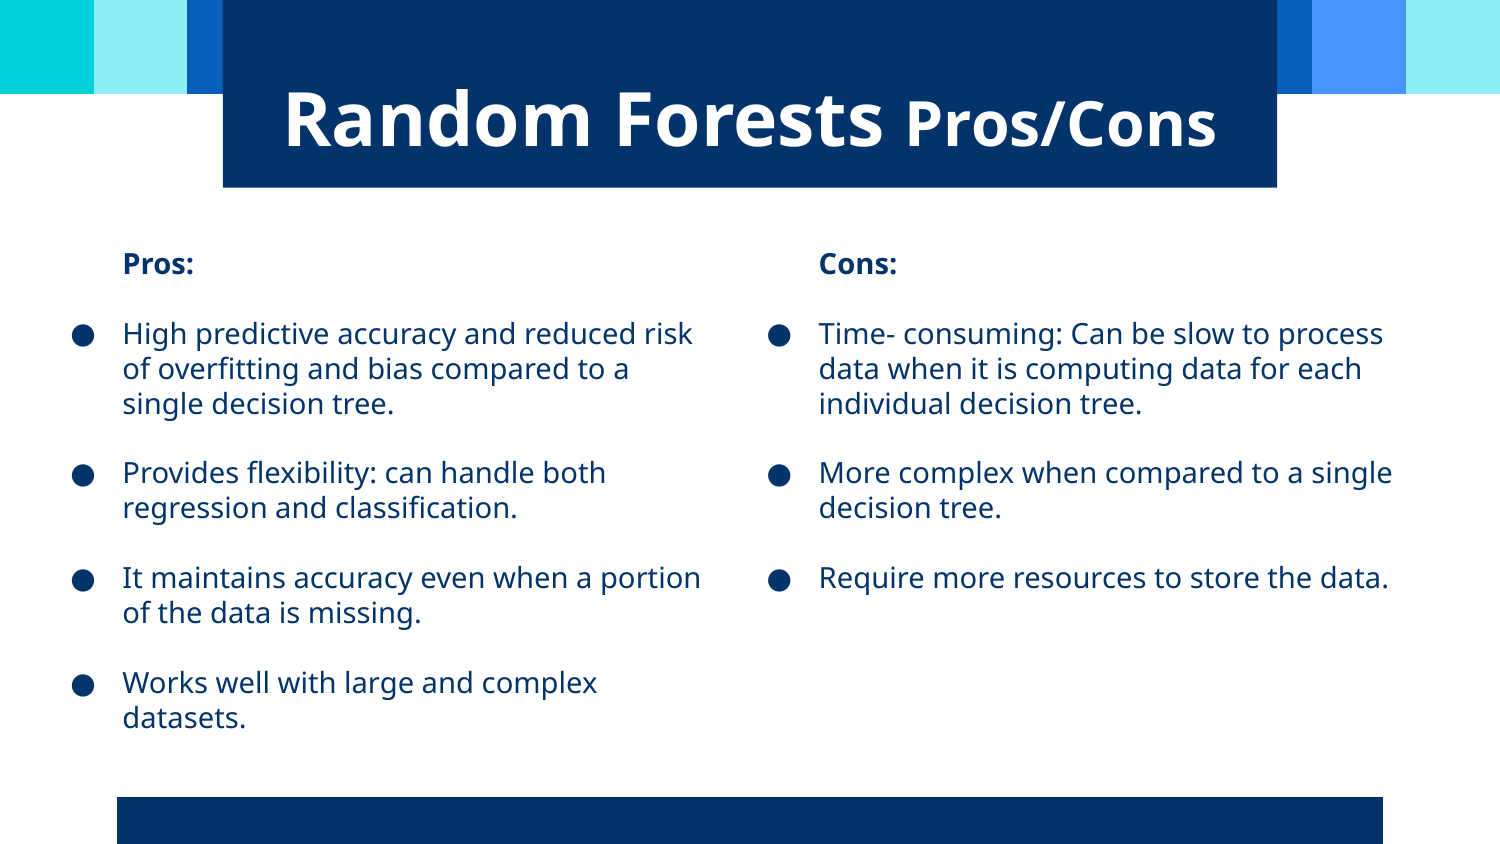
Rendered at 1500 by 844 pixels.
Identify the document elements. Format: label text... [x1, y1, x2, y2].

subtitle Cons: Time- consuming: Can be slow to process data when it is computing data for each individual decision tree. More complex when compared to a single decision tree. Require more resources to store the data. [728, 230, 1440, 712]
title Random Forests Pros/Cons [222, 0, 1278, 188]
subtitle Pros: High predictive accuracy and reduced risk of overfitting and bias compared to a single decision tree. Provides flexibility: can handle both regression and classification. It maintains accuracy even when a portion of the data is missing. Works well with large and complex datasets. [32, 230, 729, 733]
